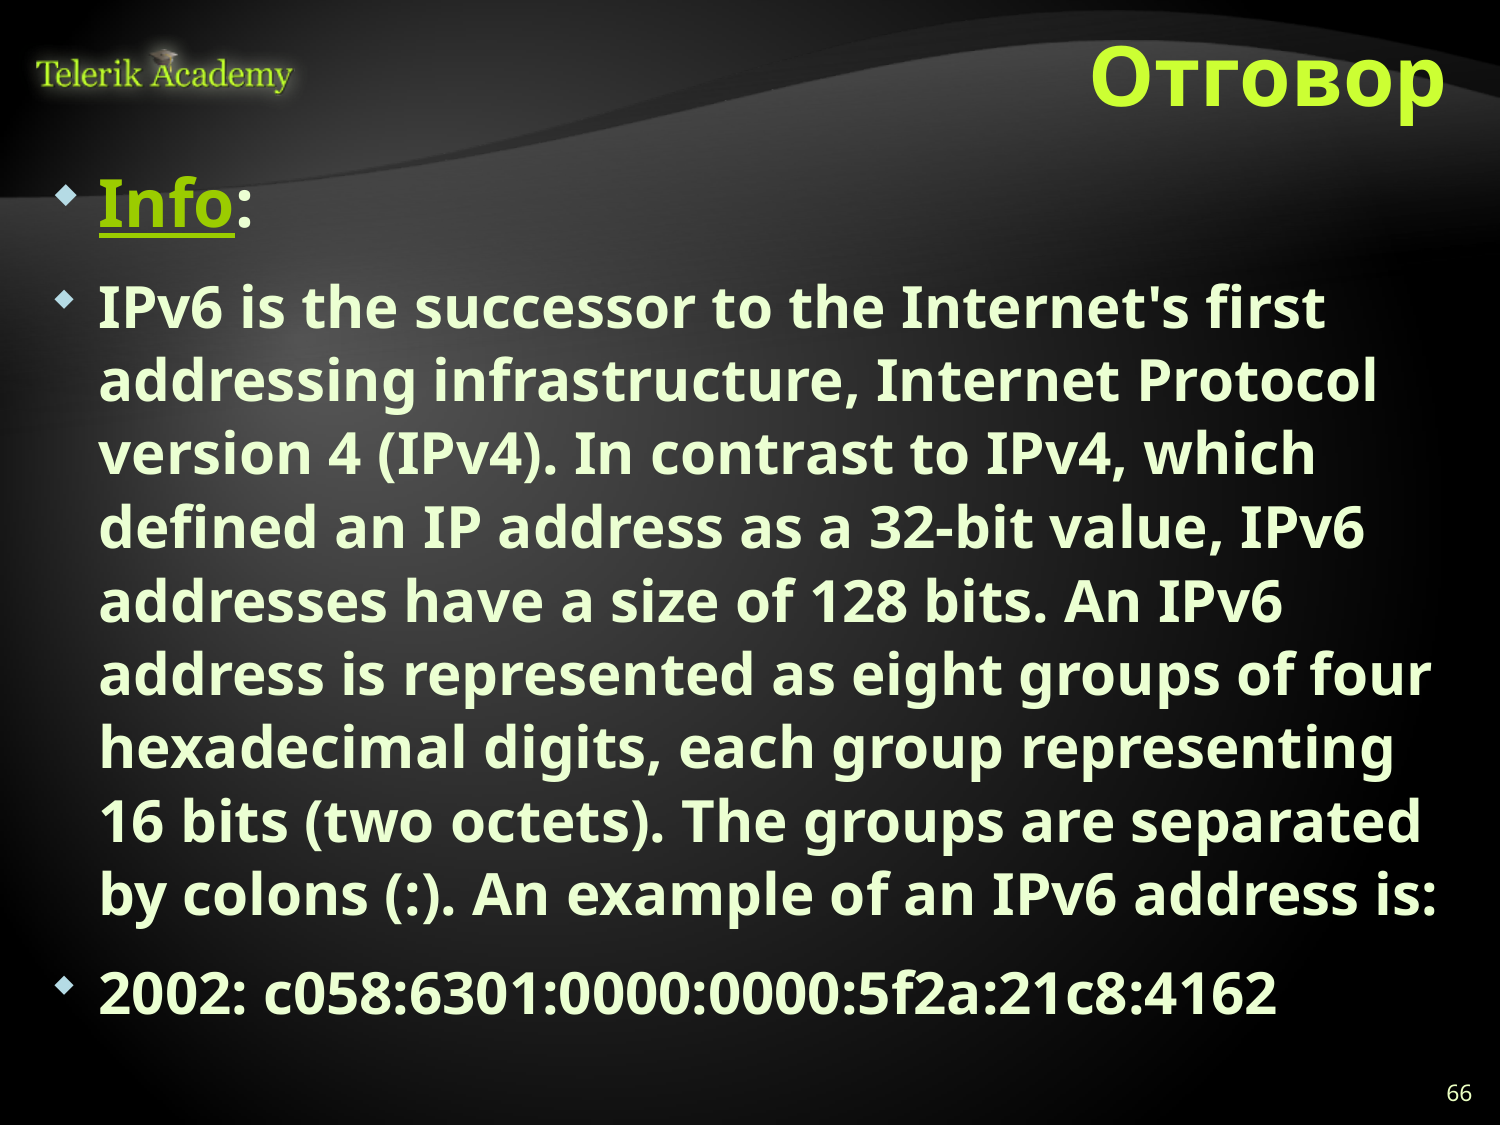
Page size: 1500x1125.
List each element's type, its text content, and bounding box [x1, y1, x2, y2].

picture [0, 0, 1500, 1125]
list Info: IPv6 is the successor to the Internet's first addressing infrastructure, Internet Protocol version 4 (IPv4). In contrast to IPv4, which defined an IP address as a 32-bit value, IPv6 addresses have a size of 128 bits. An IPv6 address is represented as eight groups of four hexadecimal digits, each group representing 16 bits (two octets). The groups are separated by colons (:). An example of an IPv6 address is: 2002: c058:6301:0000:0000:5f2a:21c8:4162 [37, 149, 1463, 1100]
title Отговор [300, 12, 1463, 149]
slide_number 66 [1412, 1074, 1488, 1113]
